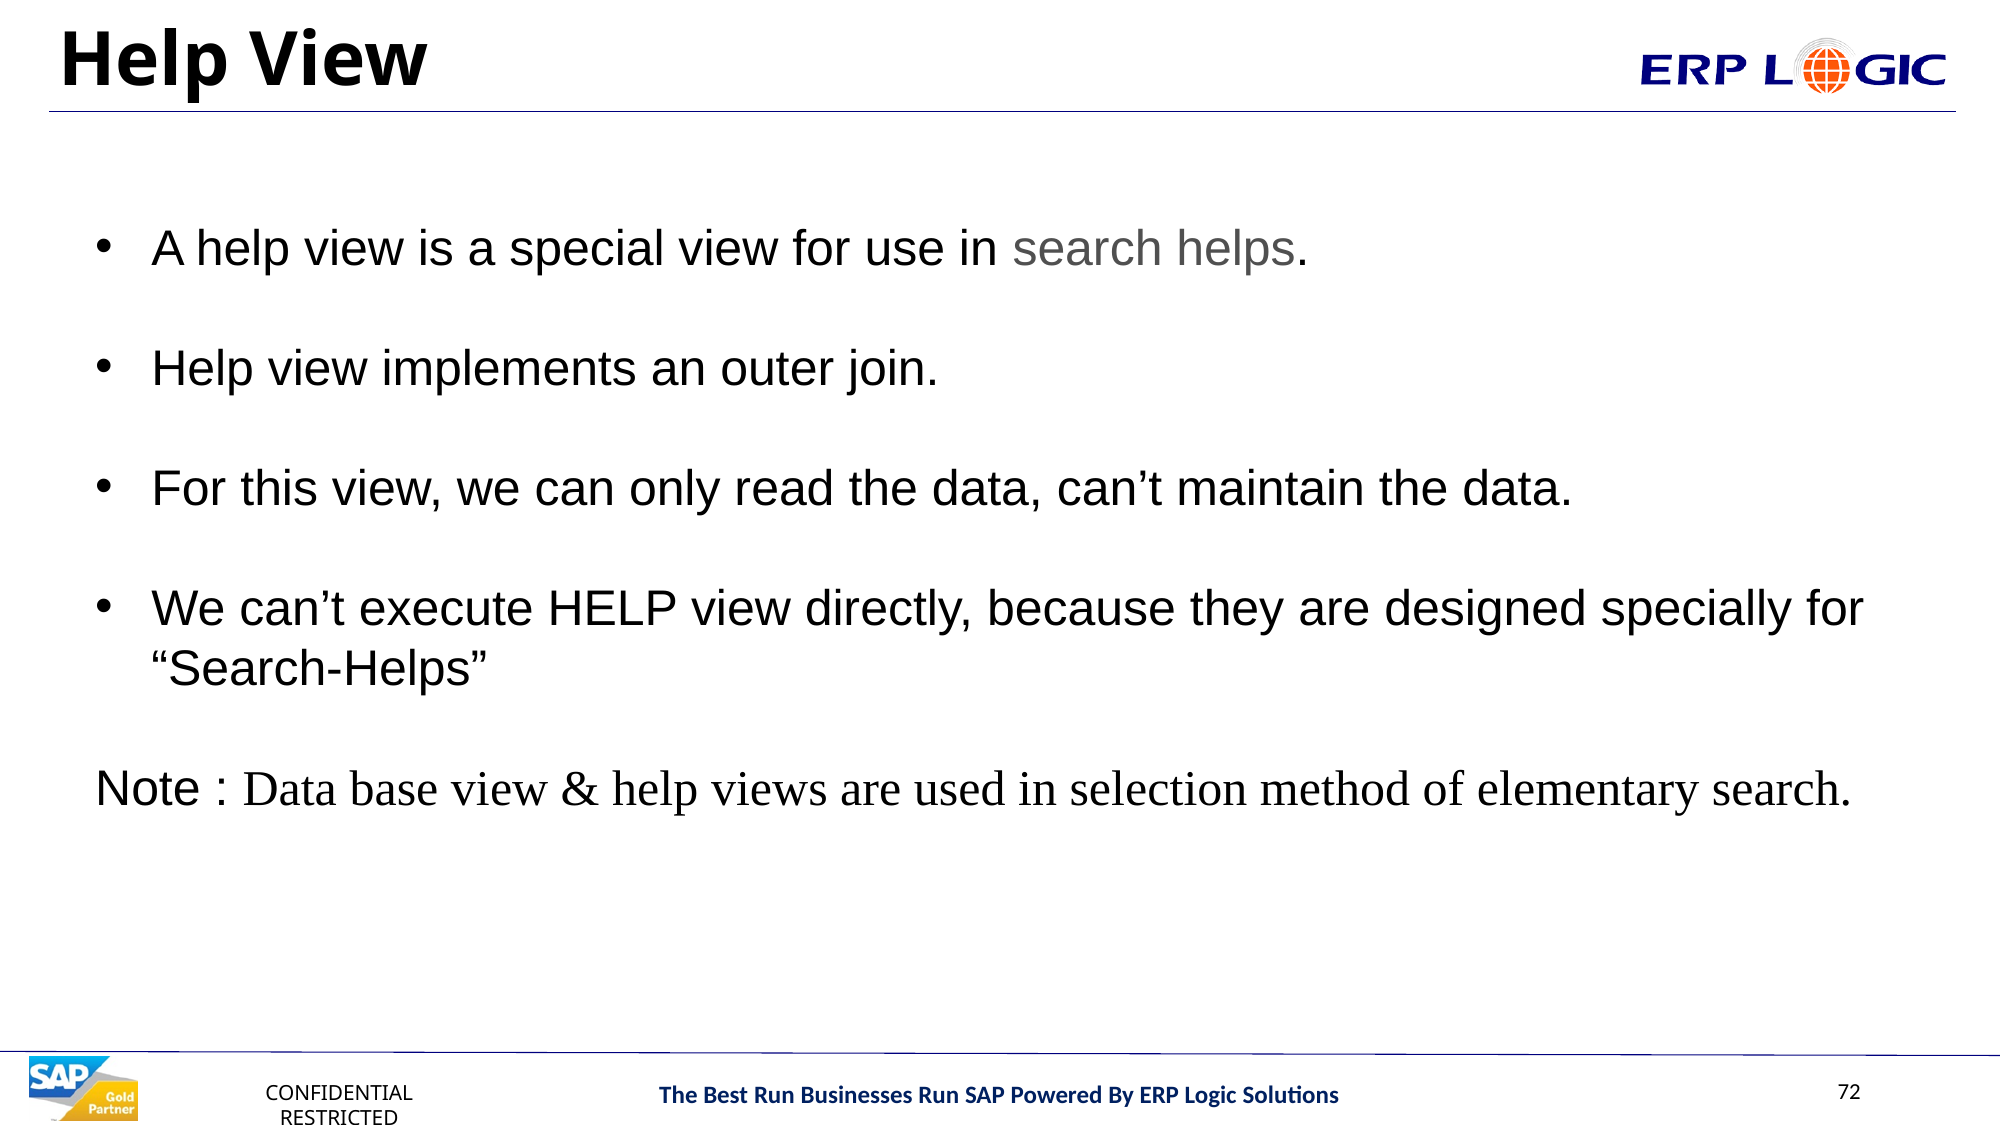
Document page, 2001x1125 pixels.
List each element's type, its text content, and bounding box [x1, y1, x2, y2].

text_box A help view is a special view for use in search helps. Help view implements an outer join. For this view, we can only read the data, can’t maintain the data. We can’t execute HELP view directly, because they are designed specially for “Search-Helps” Note : Data base view & help views are used in selection method of elementary search. [80, 207, 1989, 883]
picture [29, 1056, 138, 1121]
title Help View [43, 24, 1863, 99]
picture [1615, 33, 1975, 103]
